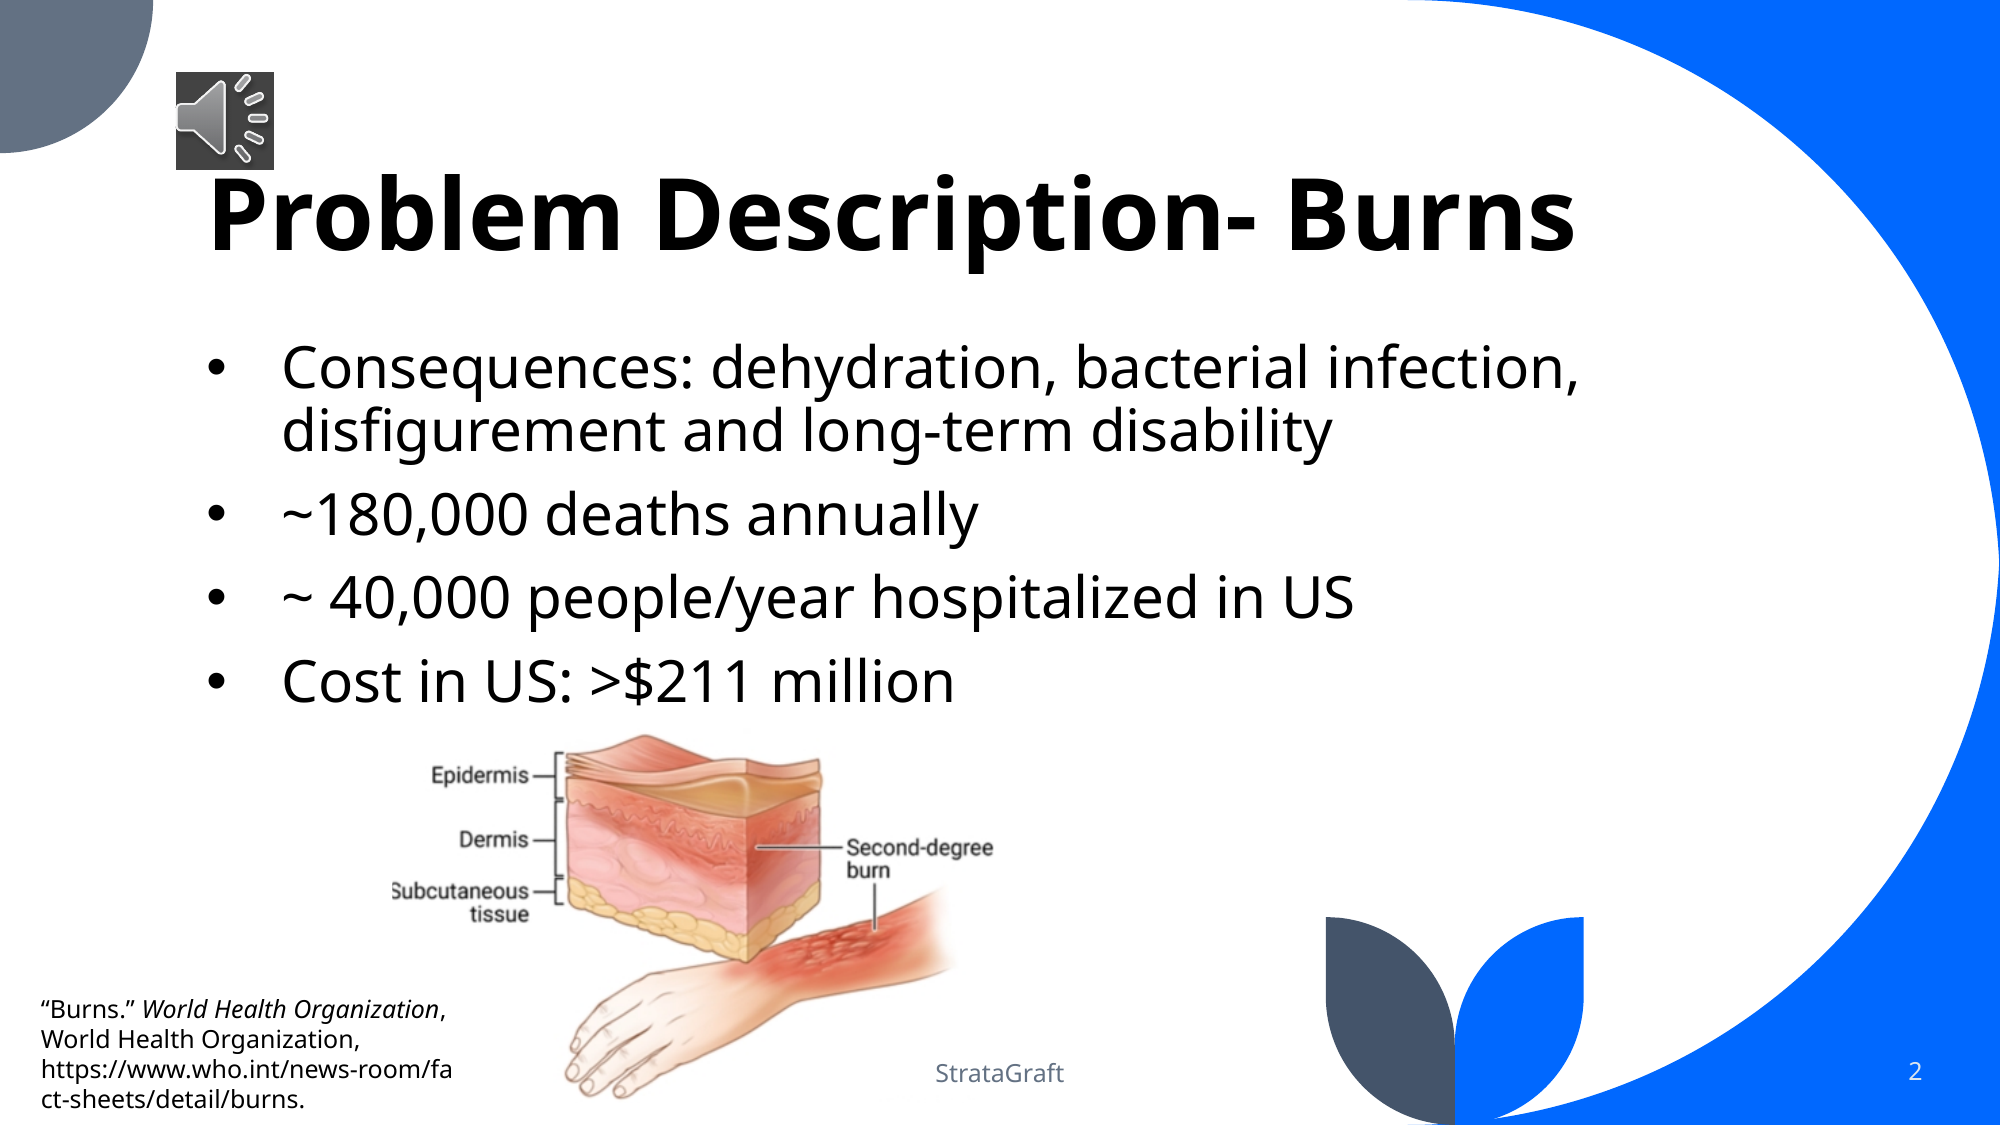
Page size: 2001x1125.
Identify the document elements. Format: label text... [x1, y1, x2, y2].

title Problem Description- Burns [191, 62, 1796, 280]
text_box “Burns.” World Health Organization, World Health Organization, https://www.who.int/news-room/fact-sheets/detail/burns. [26, 986, 479, 1125]
picture [174, 71, 275, 172]
list Consequences: dehydration, bacterial infection, disfigurement and long-term disability ~180,000 deaths annually ~ 40,000 people/year hospitalized in US Cost in US: >$211 million [191, 330, 1796, 884]
slide_number 2 [1665, 1042, 1938, 1103]
picture [392, 727, 994, 1103]
footer StrataGraft [994, 1042, 1338, 1103]
